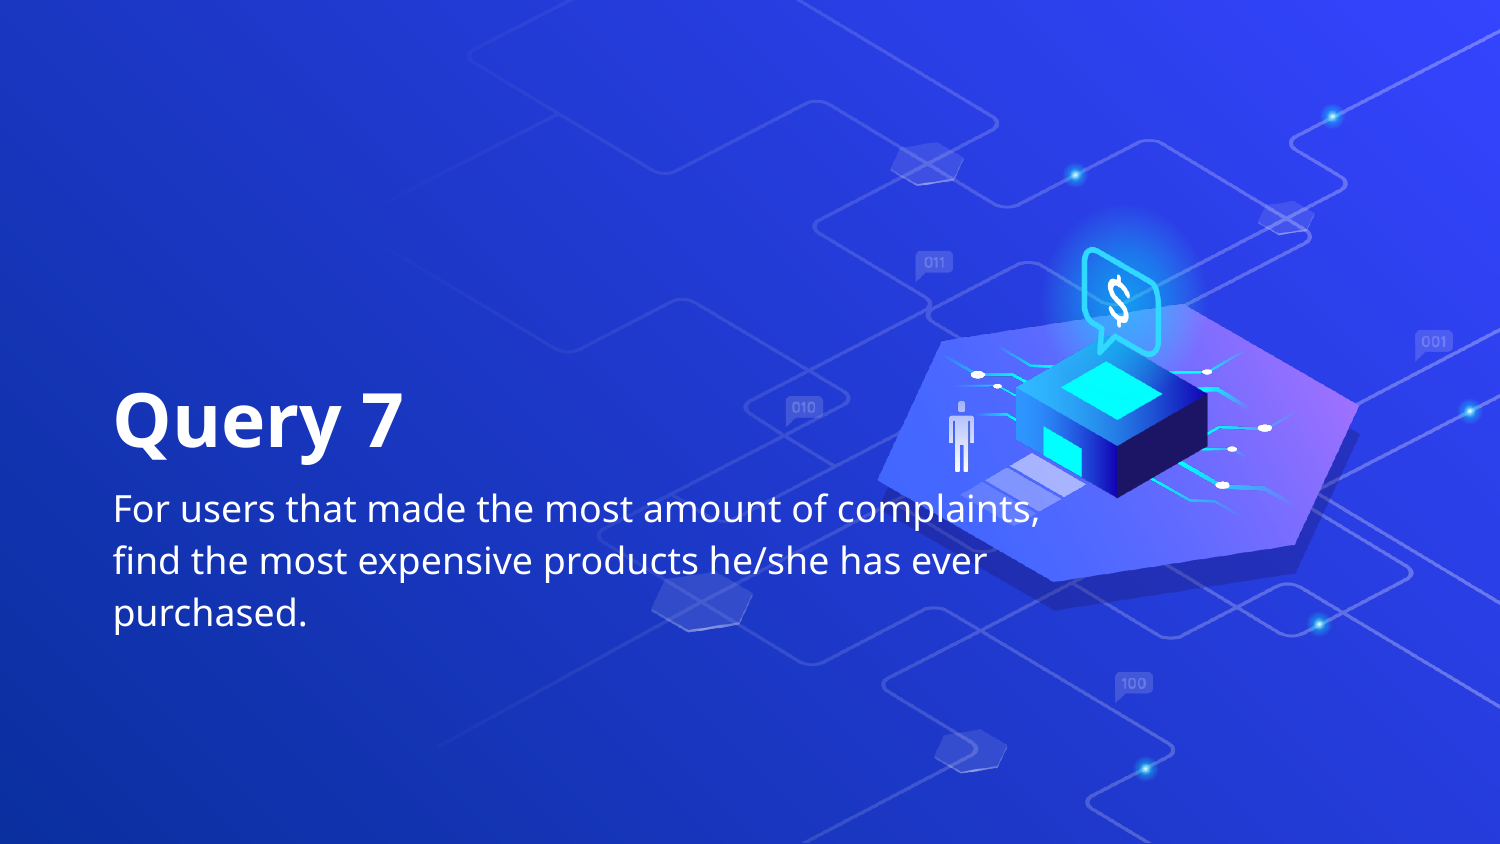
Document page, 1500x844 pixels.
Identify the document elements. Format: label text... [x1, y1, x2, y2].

title Query 7 [112, 272, 812, 463]
subtitle For users that made the most amount of complaints, find the most expensive products he/she has ever purchased. [112, 478, 1093, 608]
picture [0, 0, 1500, 844]
